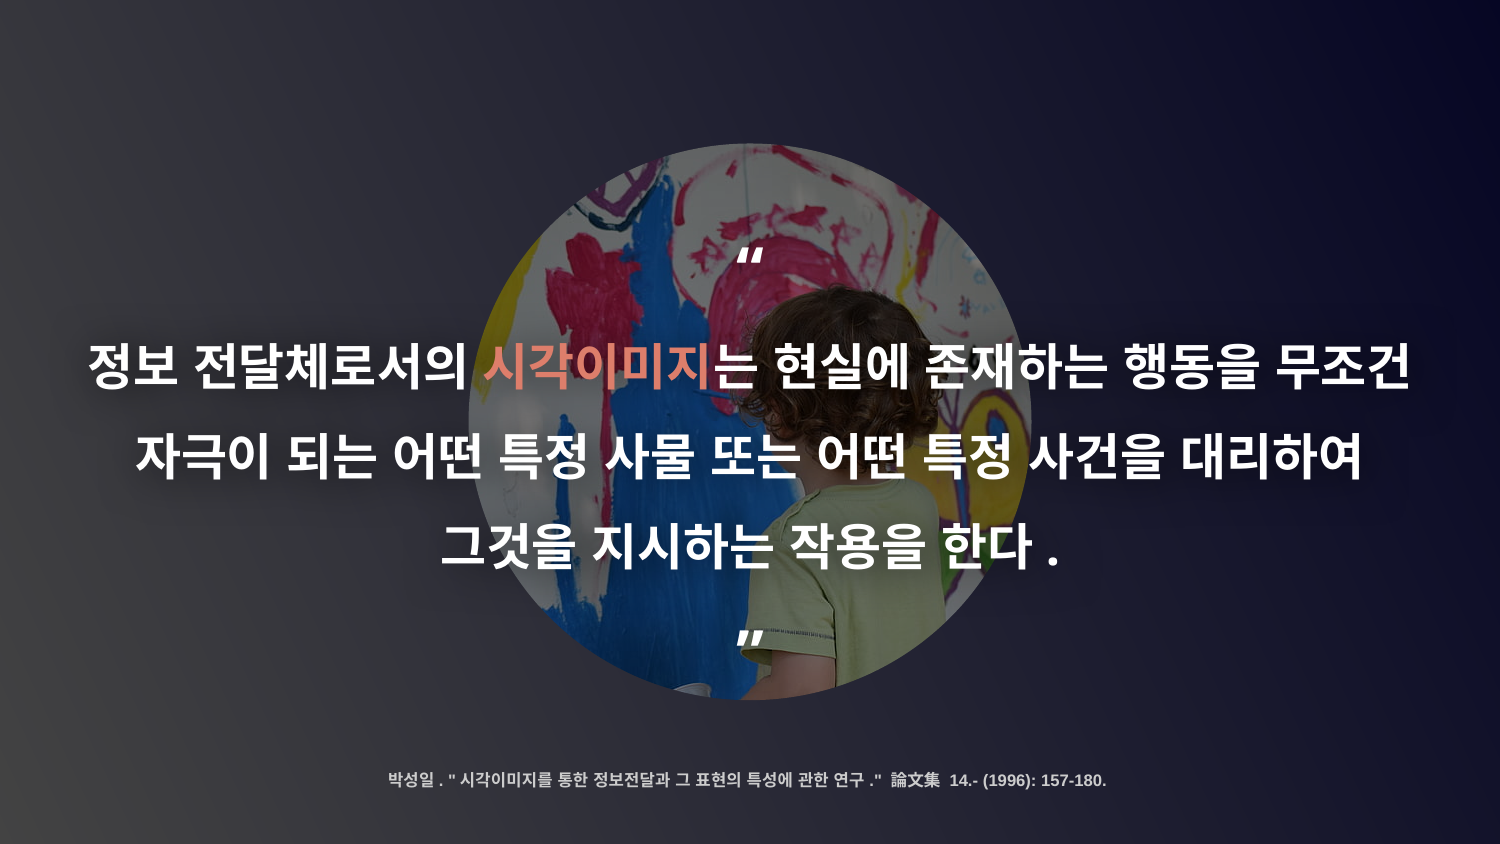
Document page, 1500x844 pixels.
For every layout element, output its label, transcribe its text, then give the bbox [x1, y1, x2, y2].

title “ 정보 전달체로서의 시각이미지는 현실에 존재하는 행동을 무조건 자극이 되는 어떤 특정 사물 또는 어떤 특정 사건을 대리하여 그것을 지시하는 작용을 한다. ” [51, 203, 463, 640]
title “ 정보 전달체로서의 시각이미지는 현실에 존재하는 행동을 무조건 자극이 되는 어떤 특정 사물 또는 어떤 특정 사건을 대리하여 그것을 지시하는 작용을 한다. ” [1036, 203, 1449, 640]
text_box 박성일. "시각이미지를 통한 정보전달과 그 표현의 특성에 관한 연구." 論文集 14.- (1996): 157-180. [219, 751, 1281, 804]
picture [468, 143, 1032, 701]
